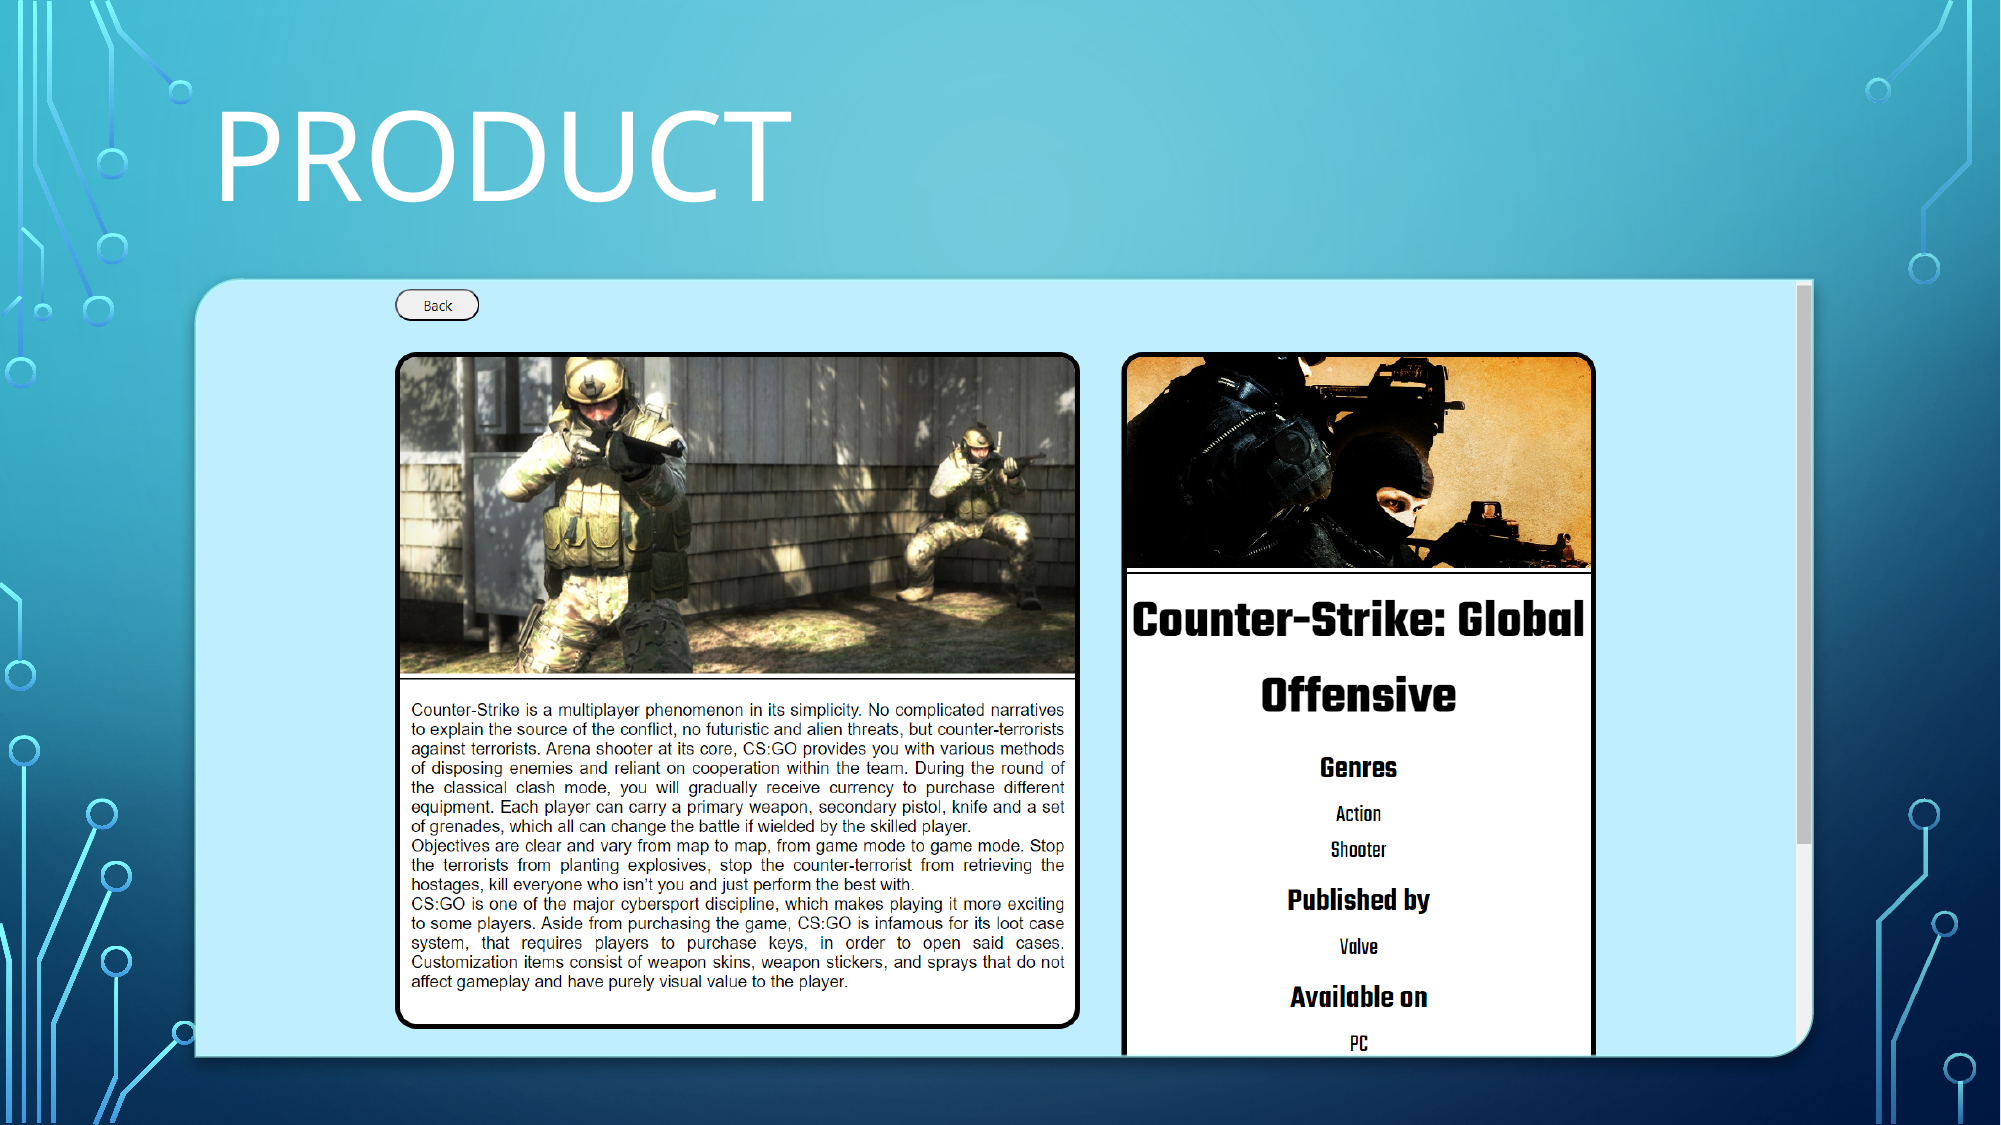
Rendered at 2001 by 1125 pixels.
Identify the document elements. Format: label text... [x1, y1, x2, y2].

text_box PRODUCT [195, 68, 1278, 234]
picture [195, 279, 1813, 1057]
